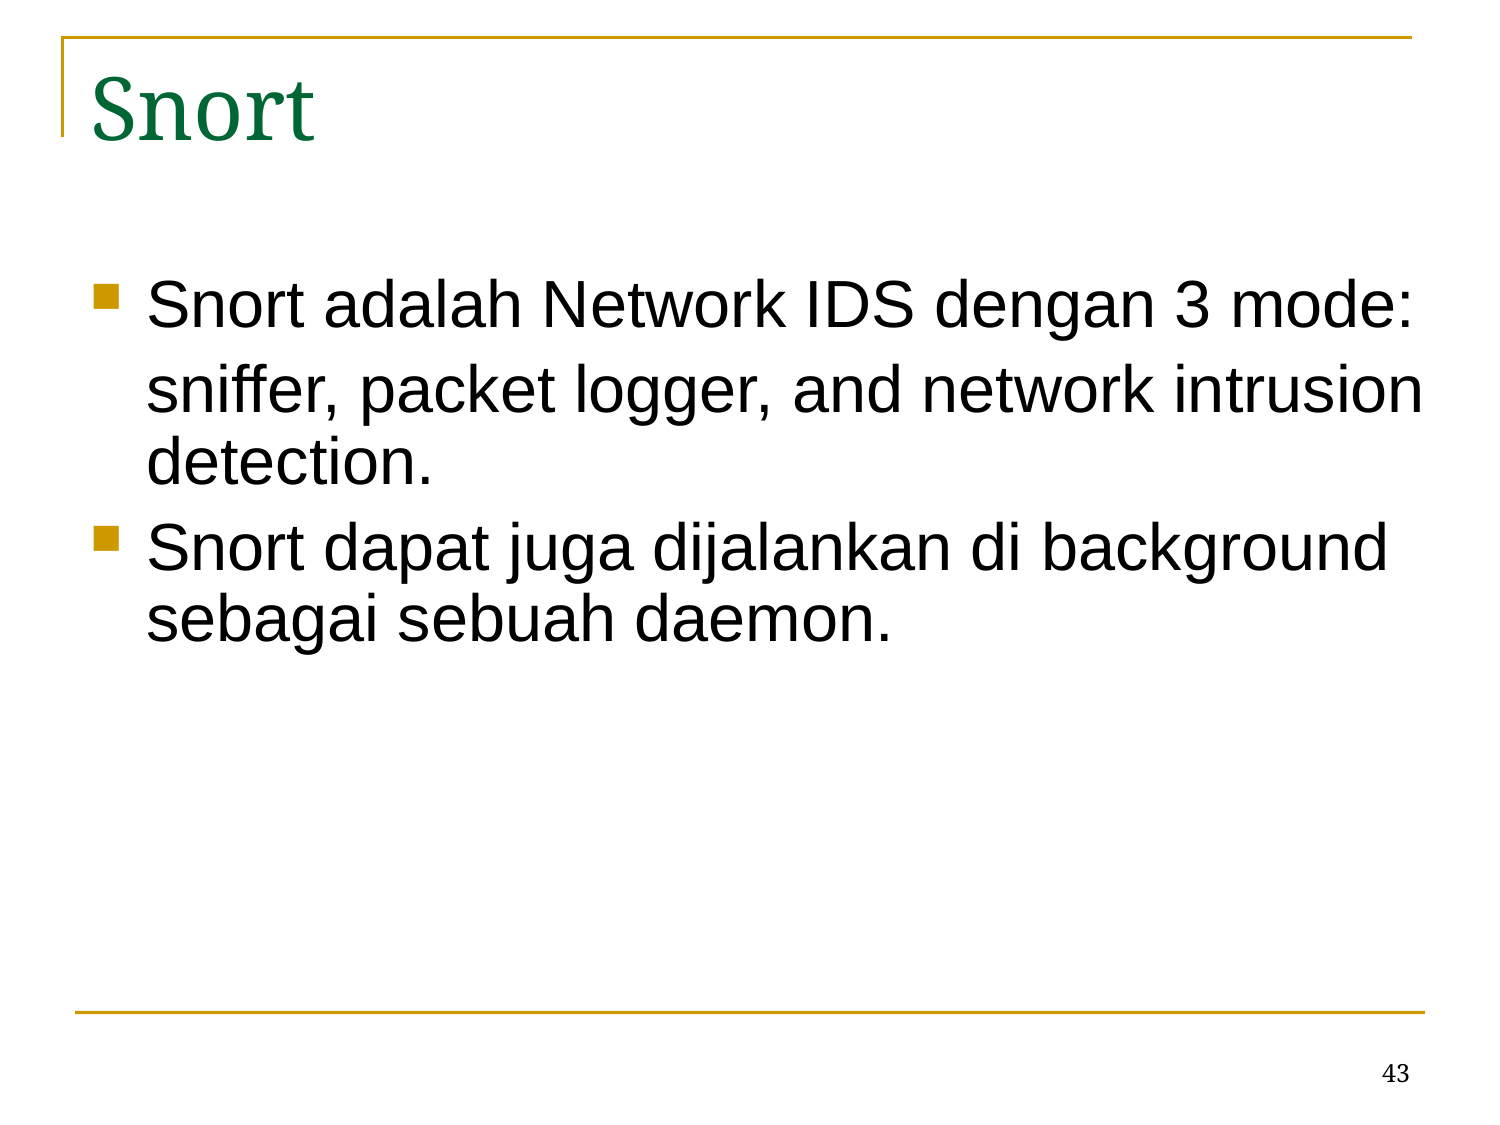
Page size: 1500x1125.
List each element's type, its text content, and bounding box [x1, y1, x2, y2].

list Snort adalah Network IDS dengan 3 mode: sniffer, packet logger, and network intrusion detection. Snort dapat juga dijalankan di background sebagai sebuah daemon. [75, 262, 1463, 1006]
slide_number 43 [1074, 1023, 1426, 1100]
title Snort [75, 45, 1425, 233]
